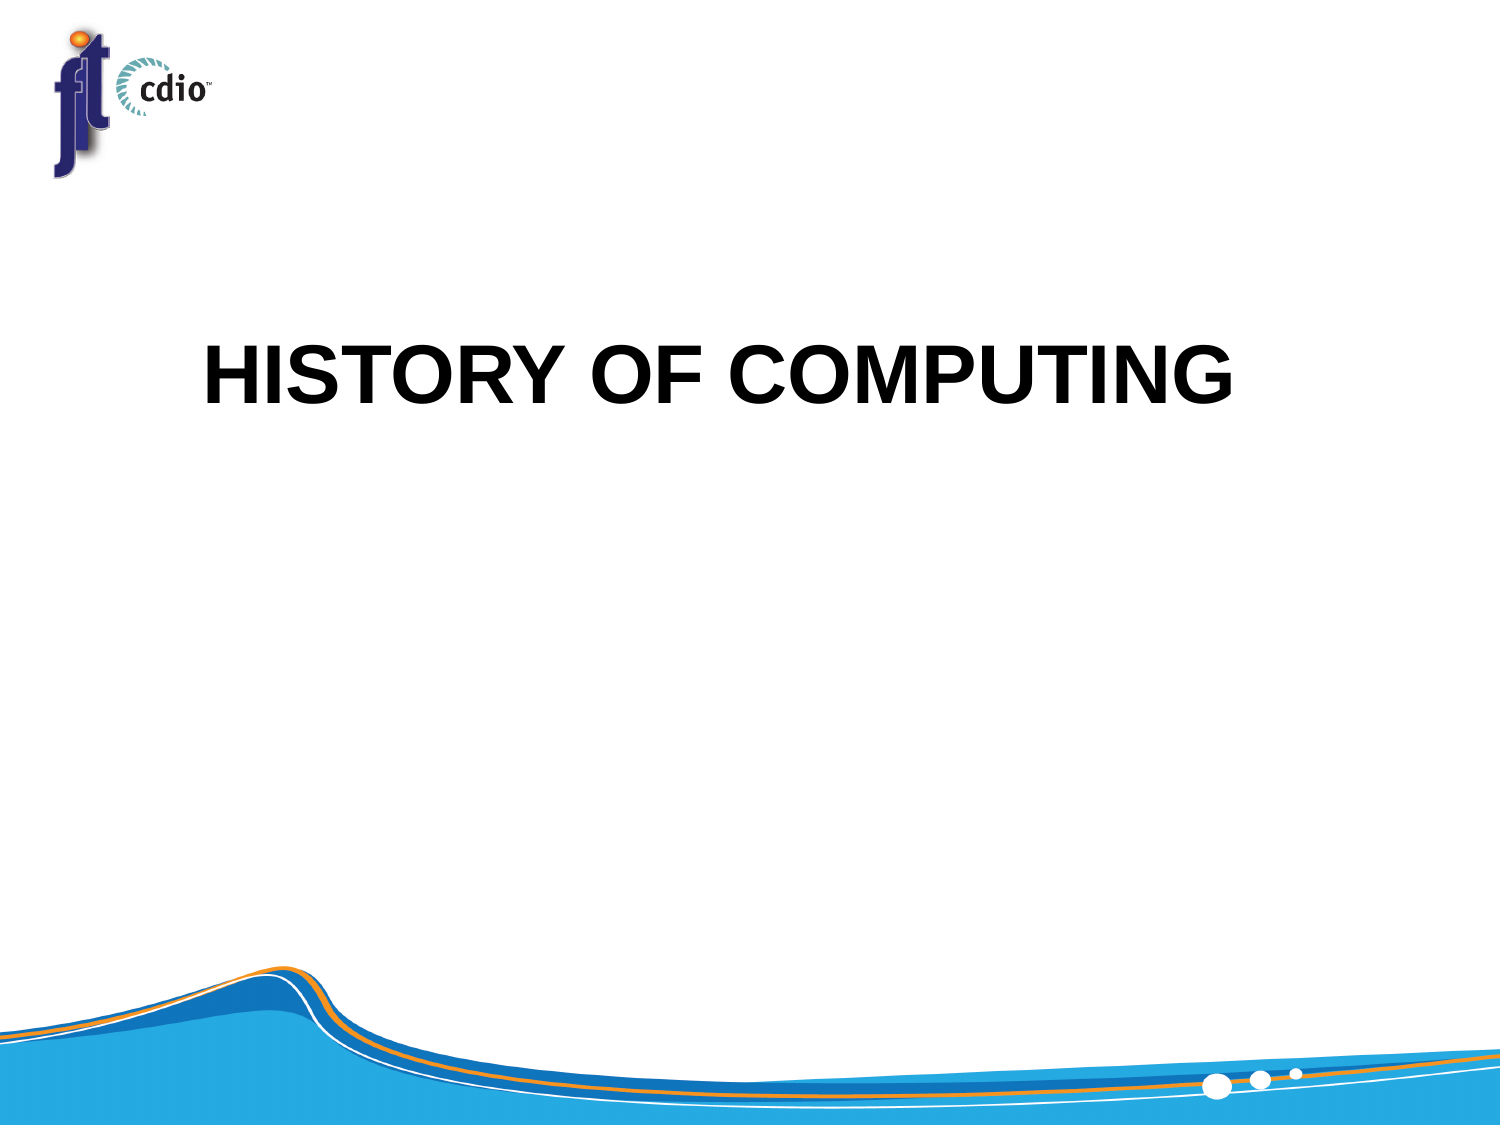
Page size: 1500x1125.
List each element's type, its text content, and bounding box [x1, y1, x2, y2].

picture [0, 0, 1500, 1125]
title history of computING [62, 312, 1400, 536]
